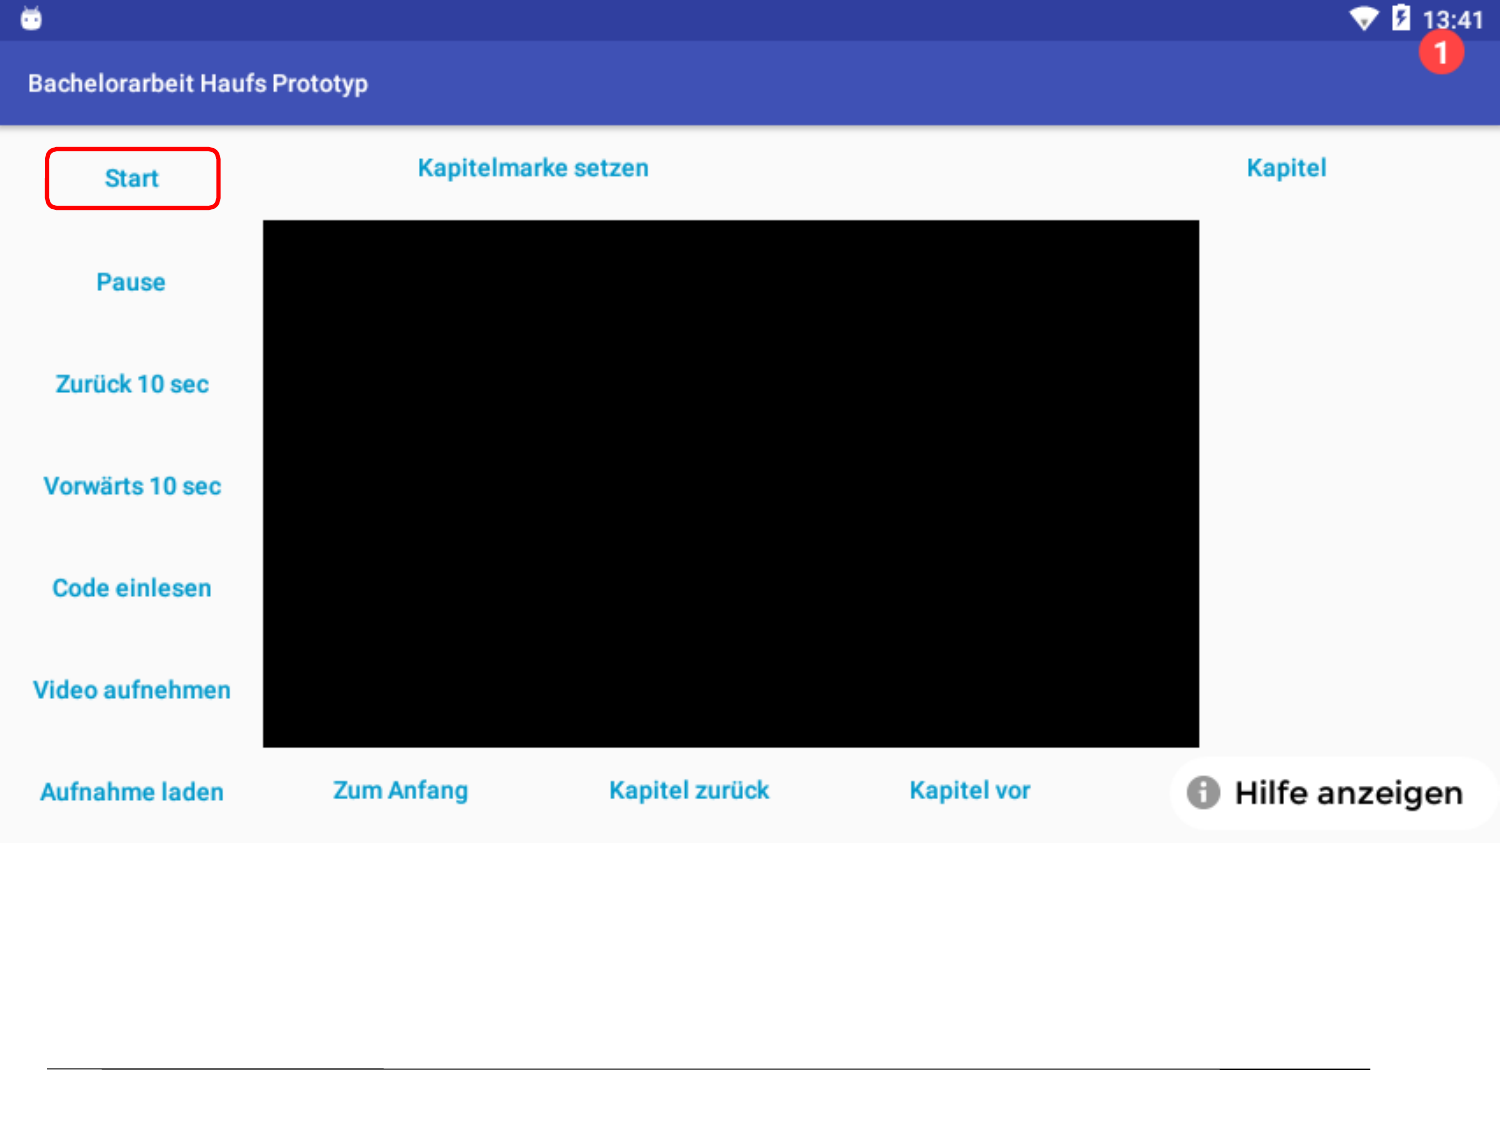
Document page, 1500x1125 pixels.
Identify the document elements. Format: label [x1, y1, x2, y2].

picture [0, 0, 1500, 844]
